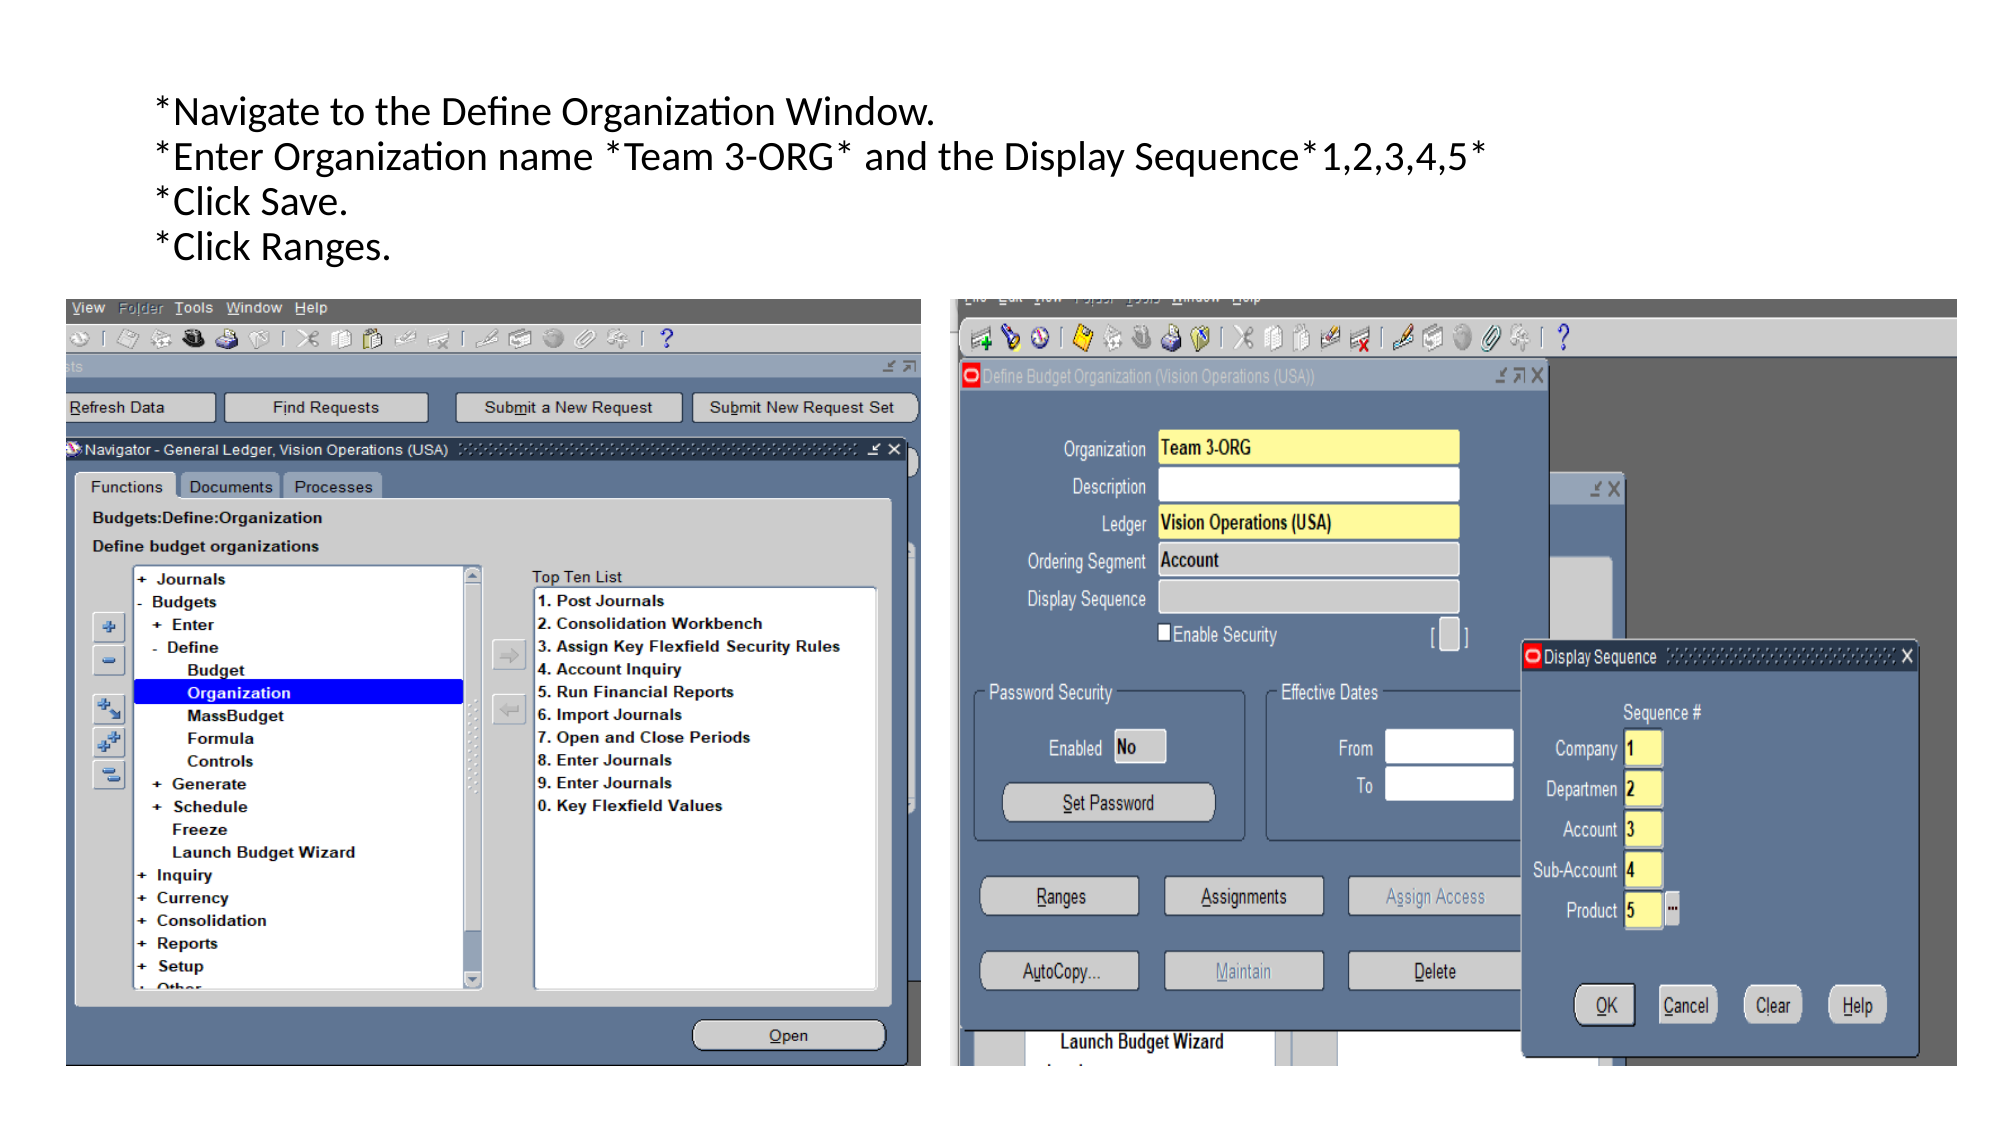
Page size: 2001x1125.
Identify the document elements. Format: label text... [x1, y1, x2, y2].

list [65, 299, 921, 1066]
title *Navigate to the Define Organization Window. *Enter Organization name *Team 3-ORG* and the Display Sequence*1,2,3,4,5* *Click Save. *Click Ranges. [137, 59, 1863, 300]
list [950, 299, 1958, 1066]
